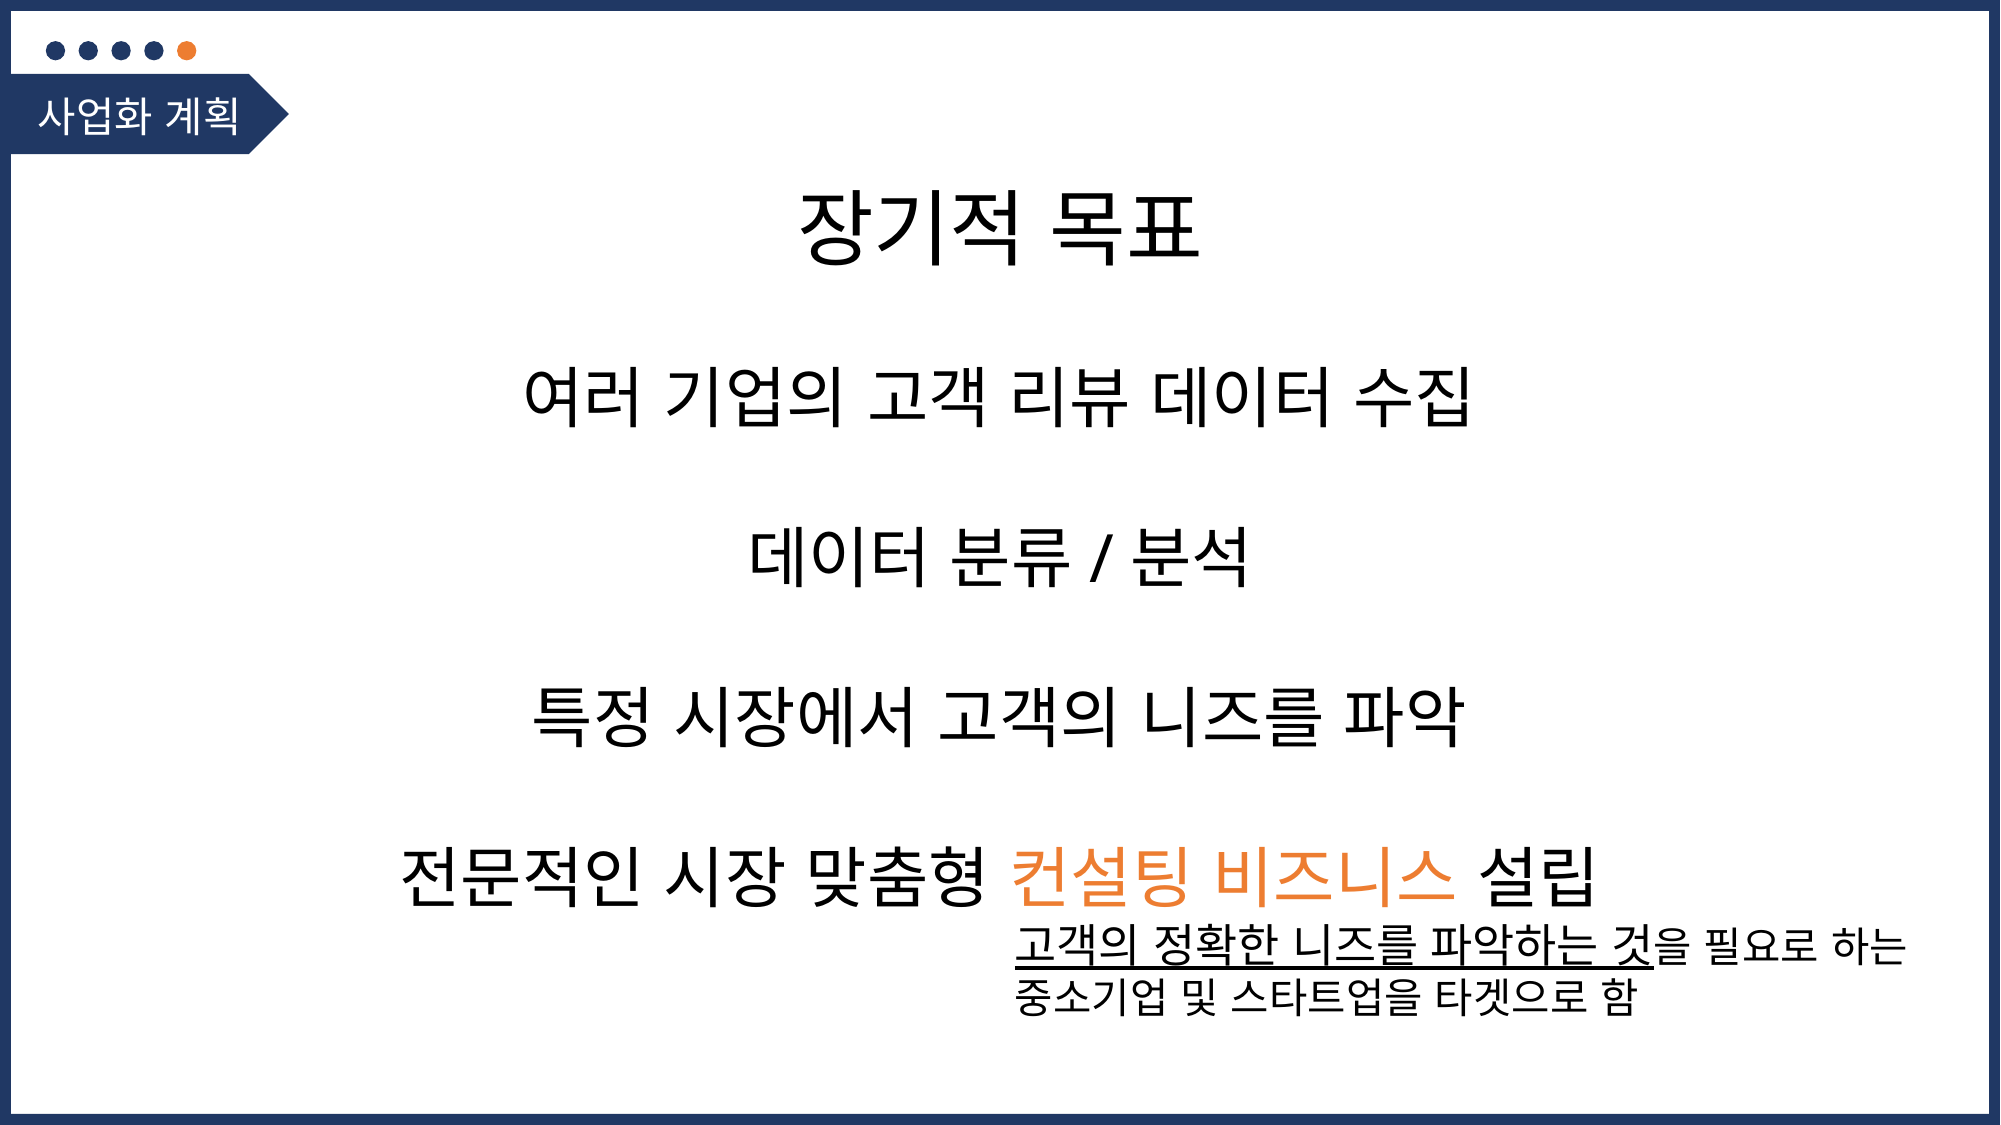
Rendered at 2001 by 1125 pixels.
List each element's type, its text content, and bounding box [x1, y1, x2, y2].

text_box [111, 41, 131, 61]
text_box [177, 41, 197, 61]
text_box [12, 73, 258, 155]
text_box [0, 0, 2000, 1125]
text_box [78, 41, 98, 61]
text_box 장기적 목표 여러 기업의 고객 리뷰 데이터 수집 데이터 분류/분석 특정 시장에서 고객의 니즈를 파악 전문적인 시장 맞춤형 컨설팅 비즈니스 설립 [328, 168, 1671, 969]
text_box 사업화 계획 [23, 83, 400, 149]
text_box 고객의 정확한 니즈를 파악하는 것을 필요로 하는 중소기업 및 스타트업을 타겟으로 함 [999, 909, 1951, 1030]
text_box [45, 41, 66, 61]
text_box [144, 41, 164, 61]
